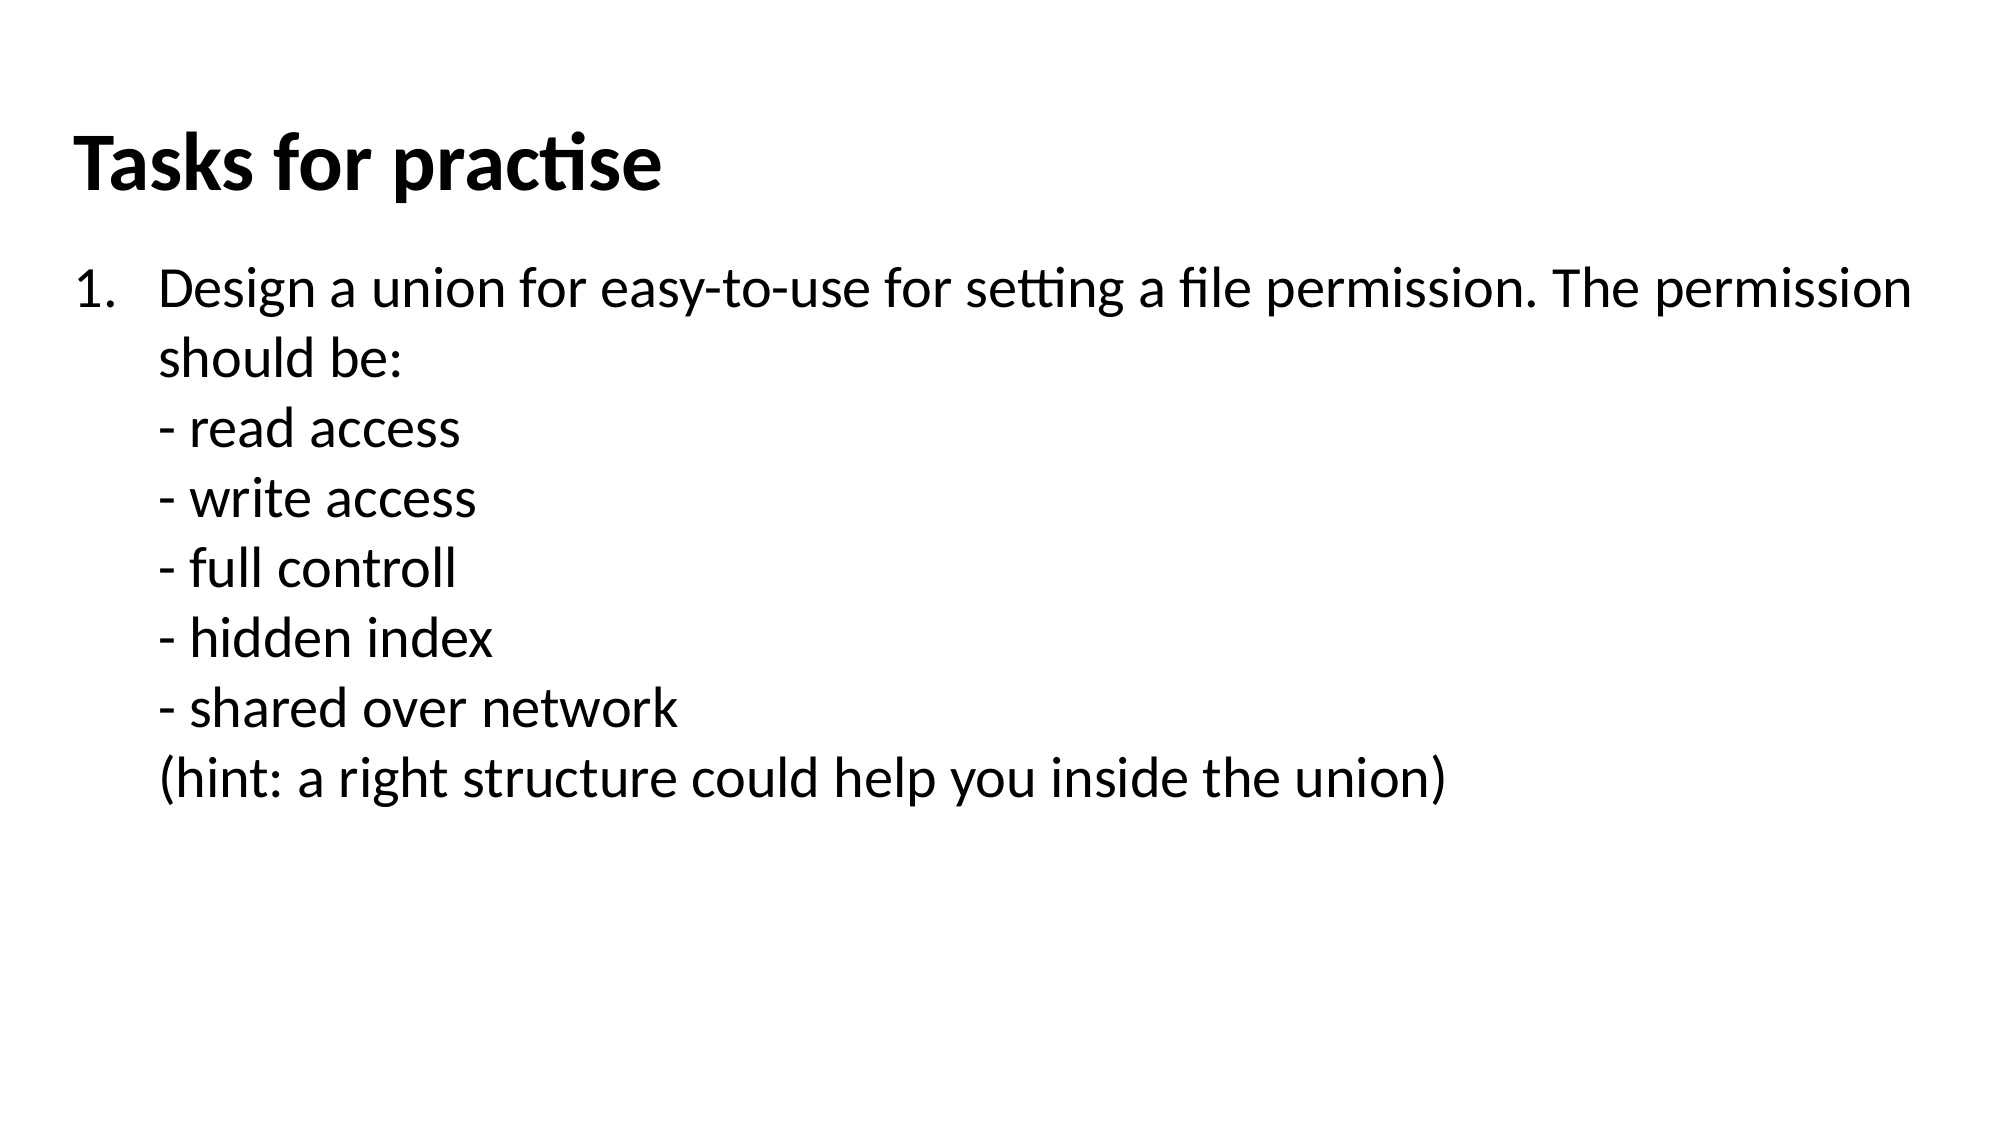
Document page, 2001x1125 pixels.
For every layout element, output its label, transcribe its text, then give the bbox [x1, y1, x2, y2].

text_box Design a union for easy-to-use for setting a file permission. The permission should be: - read access - write access - full controll - hidden index - shared over network (hint: a right structure could help you inside the union) [0, 242, 2000, 817]
text_box Tasks for practise [0, 0, 2000, 215]
